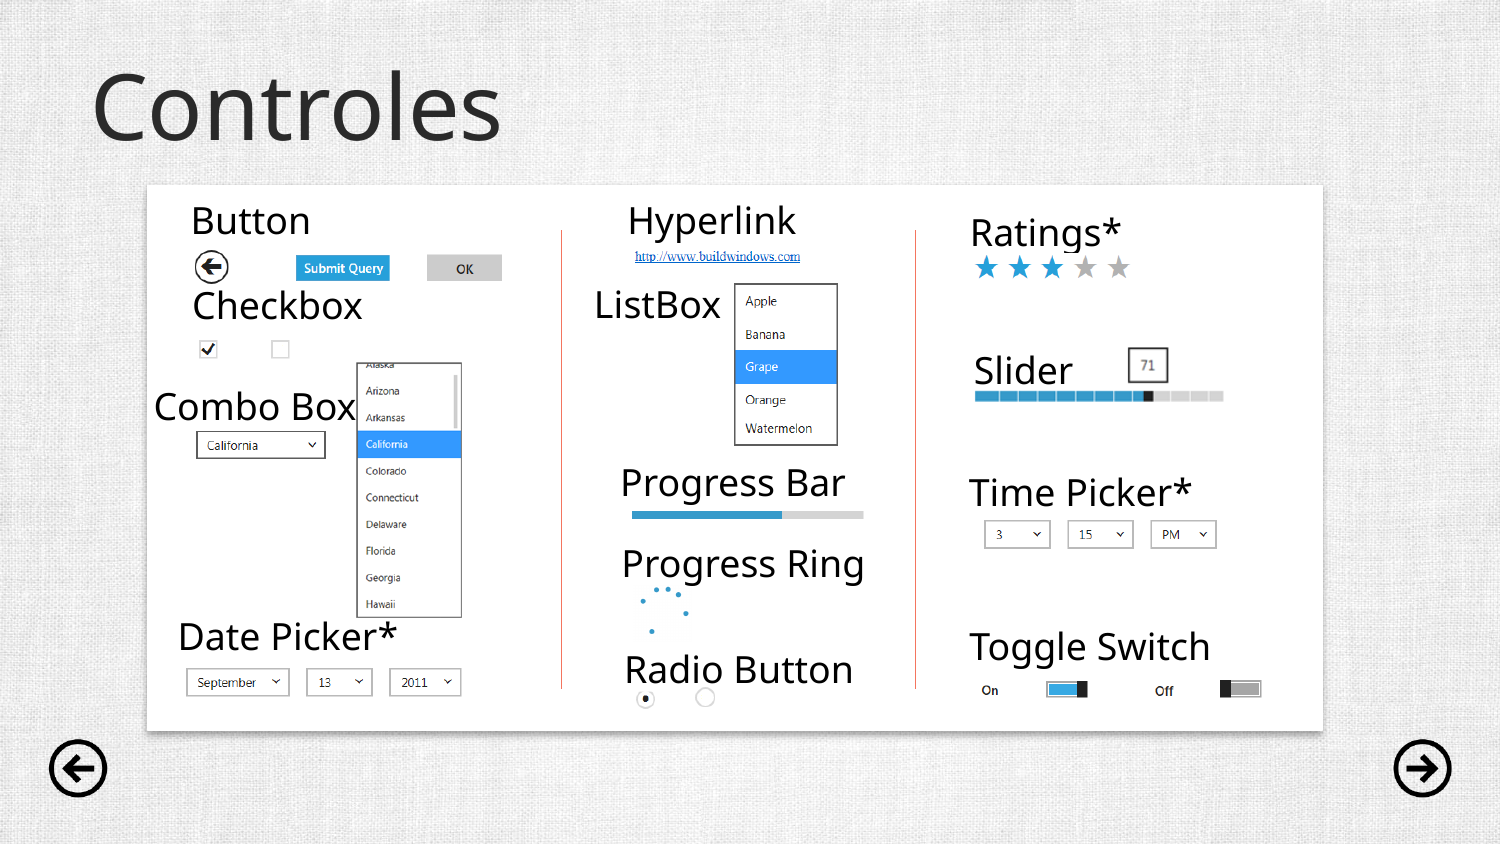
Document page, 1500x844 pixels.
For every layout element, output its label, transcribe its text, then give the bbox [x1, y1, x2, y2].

title Controles [75, 33, 1425, 175]
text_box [147, 185, 1323, 731]
picture [0, 0, 1500, 844]
